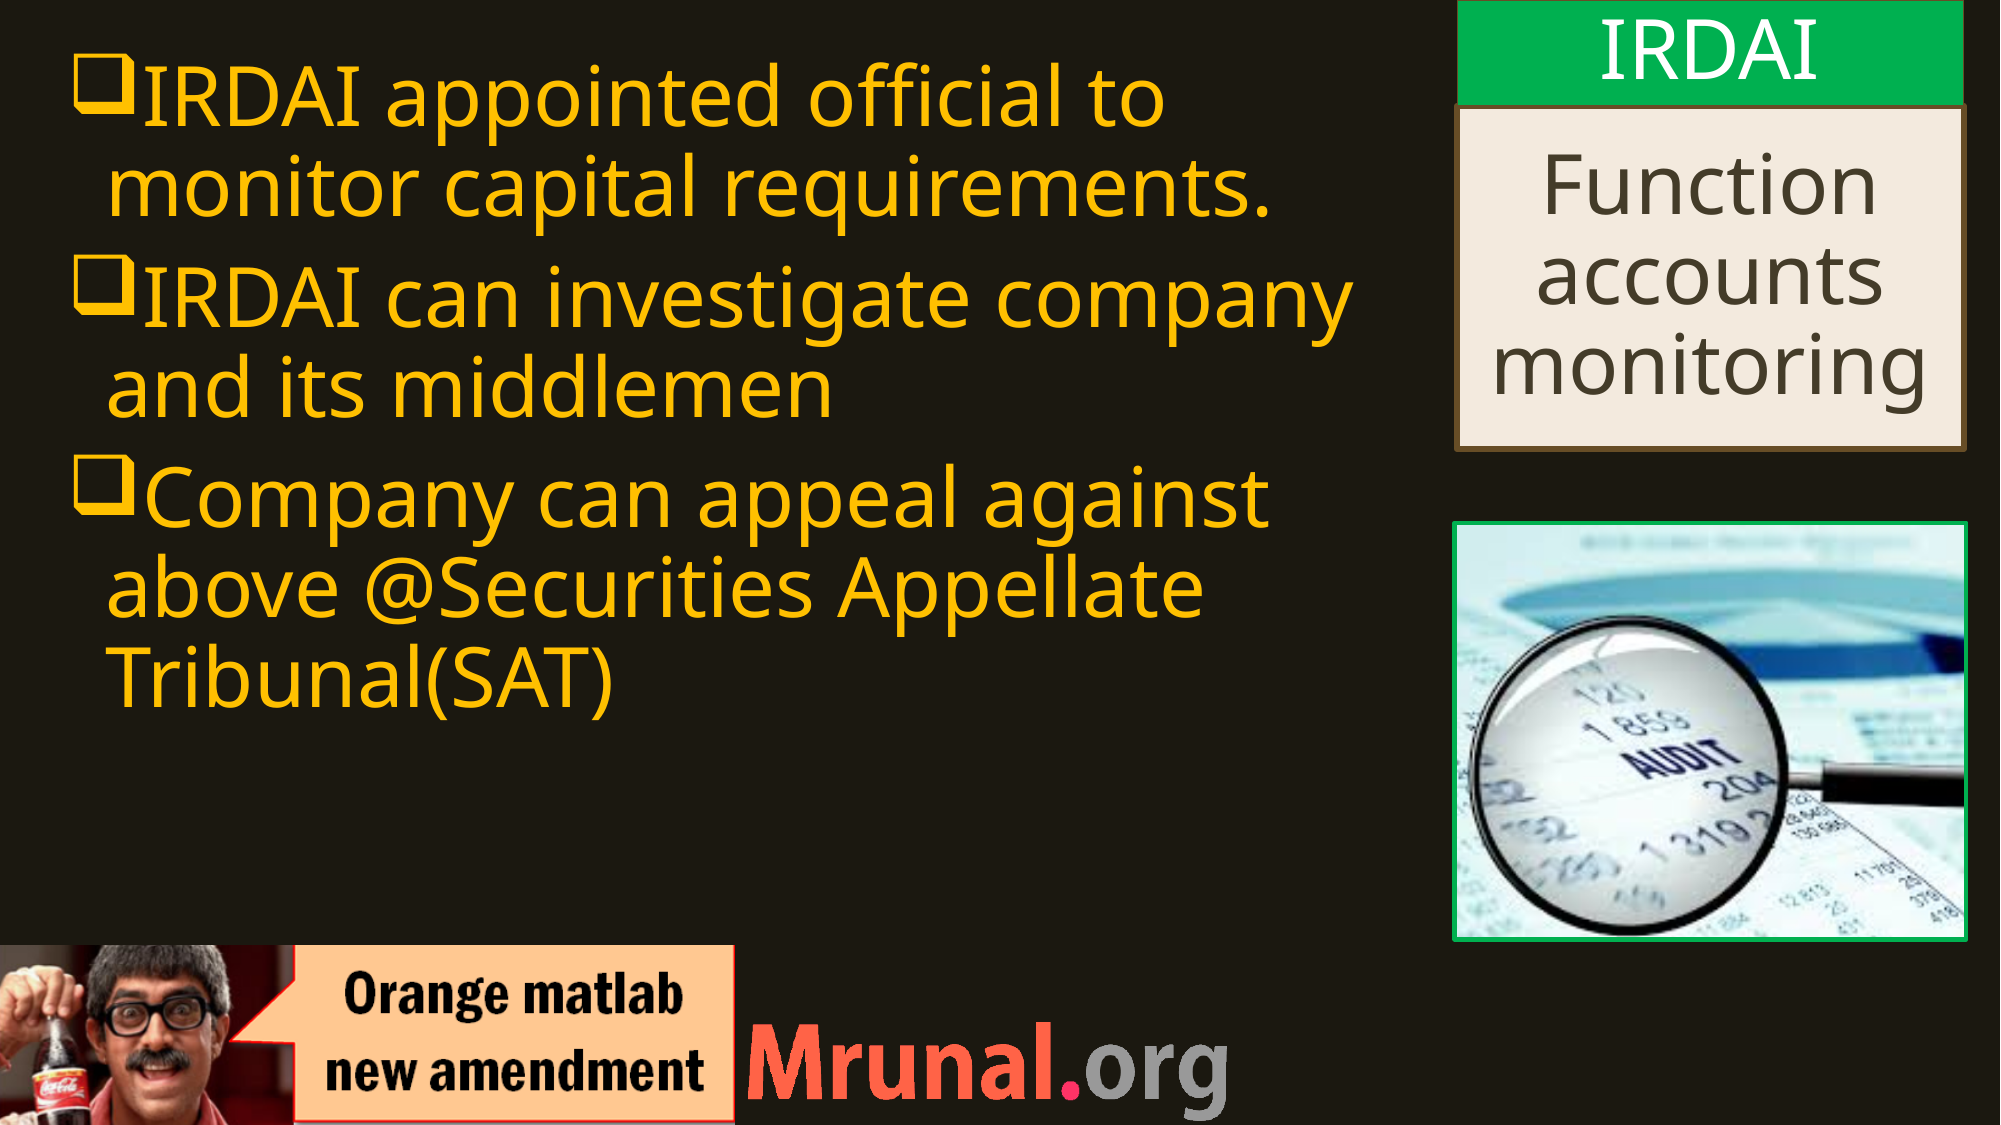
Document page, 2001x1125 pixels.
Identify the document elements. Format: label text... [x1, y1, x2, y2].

title Function accounts monitoring [1454, 103, 1967, 452]
picture [0, 945, 735, 1125]
list IRDAI appointed official to monitor capital requirements. IRDAI can investigate company and its middlemen Company can appeal against above @Securities Appellate Tribunal(SAT) [52, 47, 1447, 1014]
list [1456, 524, 1964, 938]
list IRDAI [1457, 0, 1964, 106]
picture [741, 1014, 1230, 1125]
